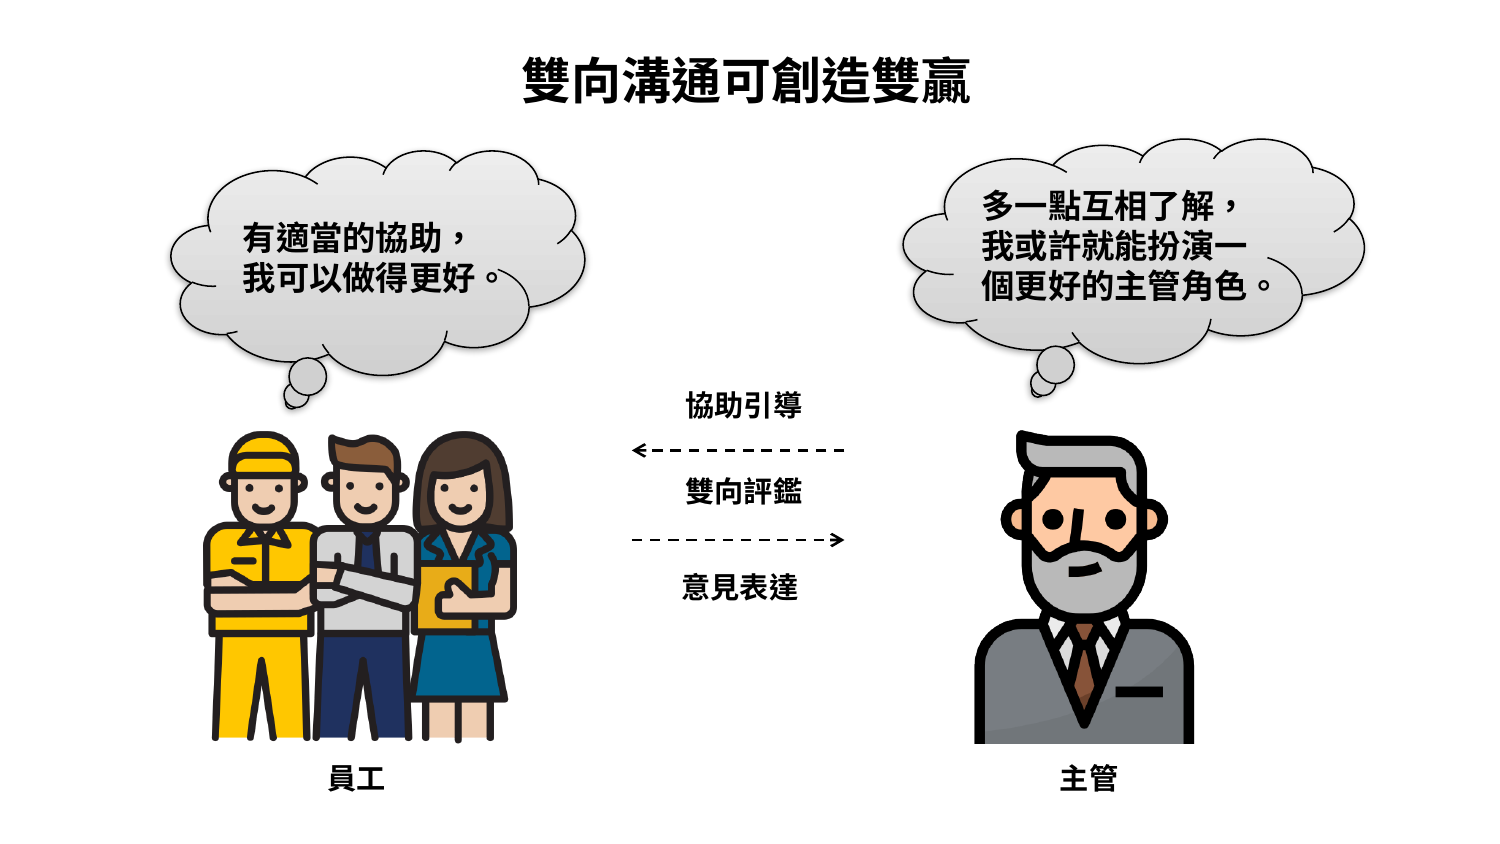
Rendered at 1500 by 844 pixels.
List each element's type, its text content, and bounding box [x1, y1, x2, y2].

text_box 意見表達 [666, 561, 815, 612]
text_box 協助引導 [670, 380, 819, 430]
text_box 雙向溝通可創造雙贏 [501, 41, 991, 117]
picture [203, 430, 517, 744]
text_box 員工 [312, 752, 420, 803]
text_box 多一點互相了解，我或許就能扮演一個更好的主管角色。 [902, 138, 1366, 398]
picture [926, 430, 1241, 744]
text_box 主管 [1045, 752, 1152, 803]
text_box 雙向評鑑 [670, 465, 819, 516]
text_box 有適當的協助，我可以做得更好。 [170, 150, 586, 410]
